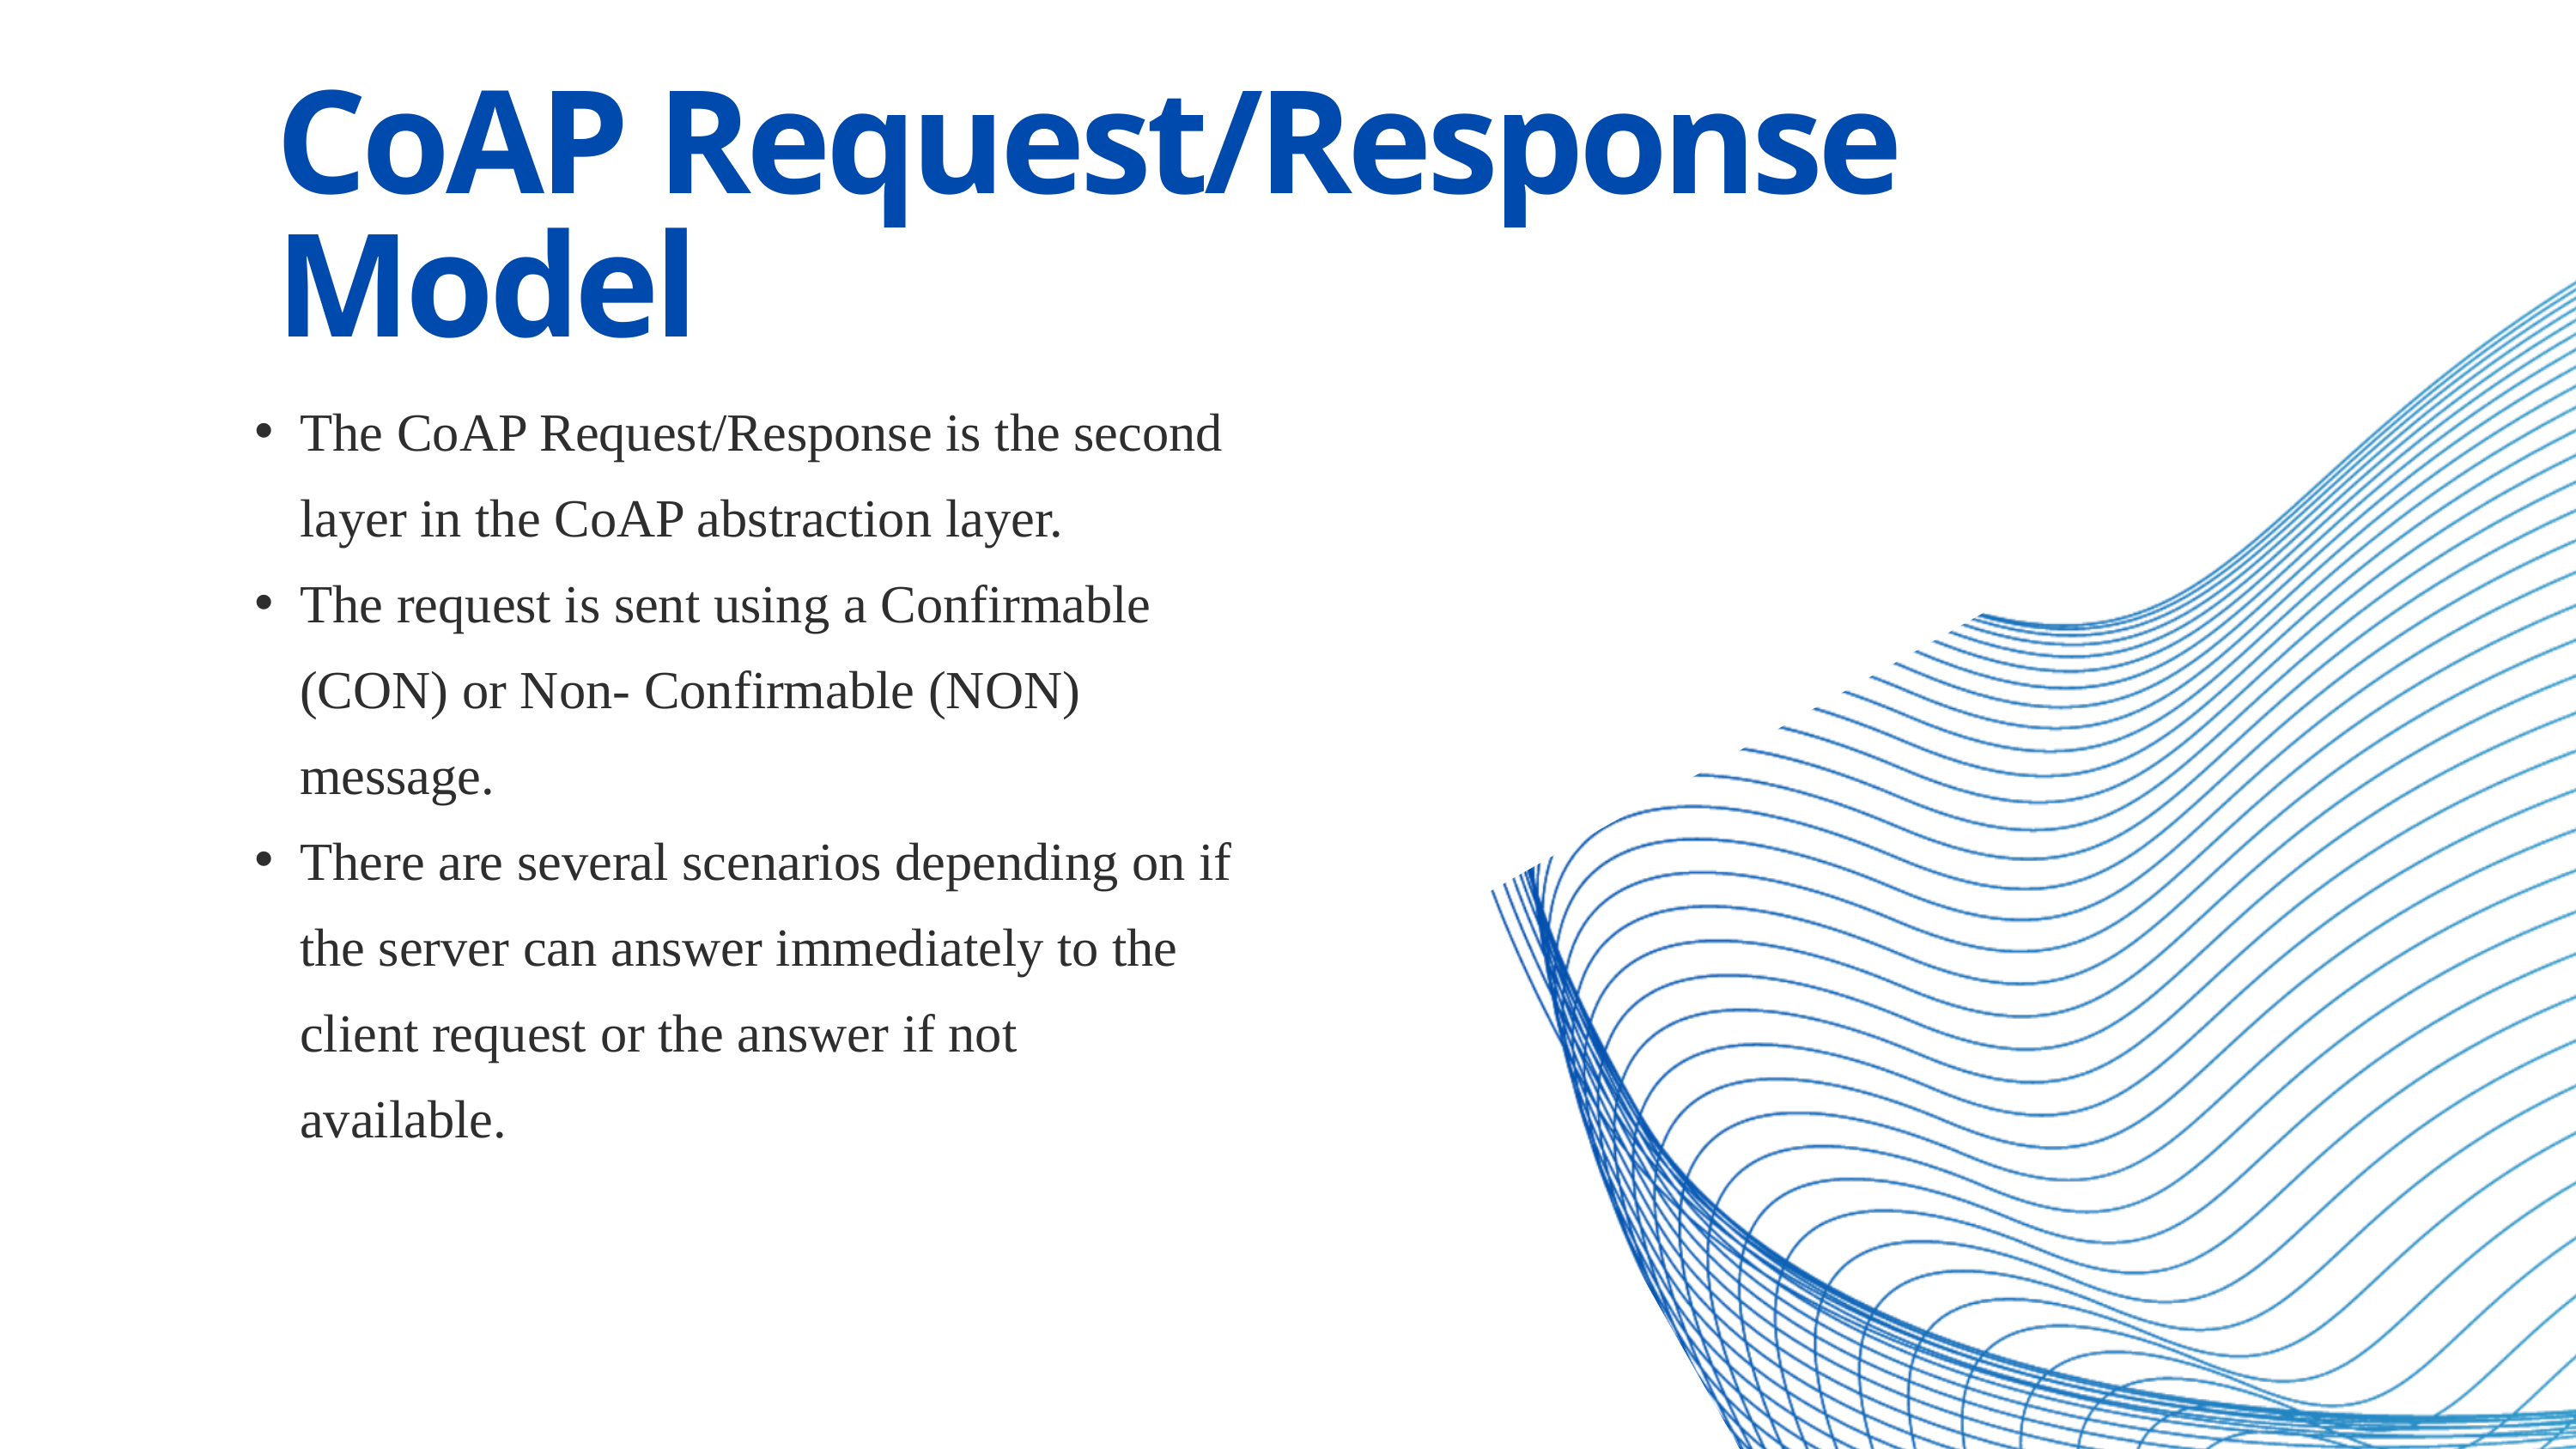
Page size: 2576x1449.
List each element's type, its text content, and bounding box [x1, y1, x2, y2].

text_box The CoAP Request/Response is the second layer in the CoAP abstraction layer. The request is sent using a Confirmable (CON) or Non- Confirmable (NON) message. There are several scenarios depending on if the server can answer immediately to the client request or the answer if not available. [209, 375, 1236, 1149]
text_box [1440, 278, 2576, 1449]
text_box CoAP Request/Response Model [276, 79, 2087, 366]
